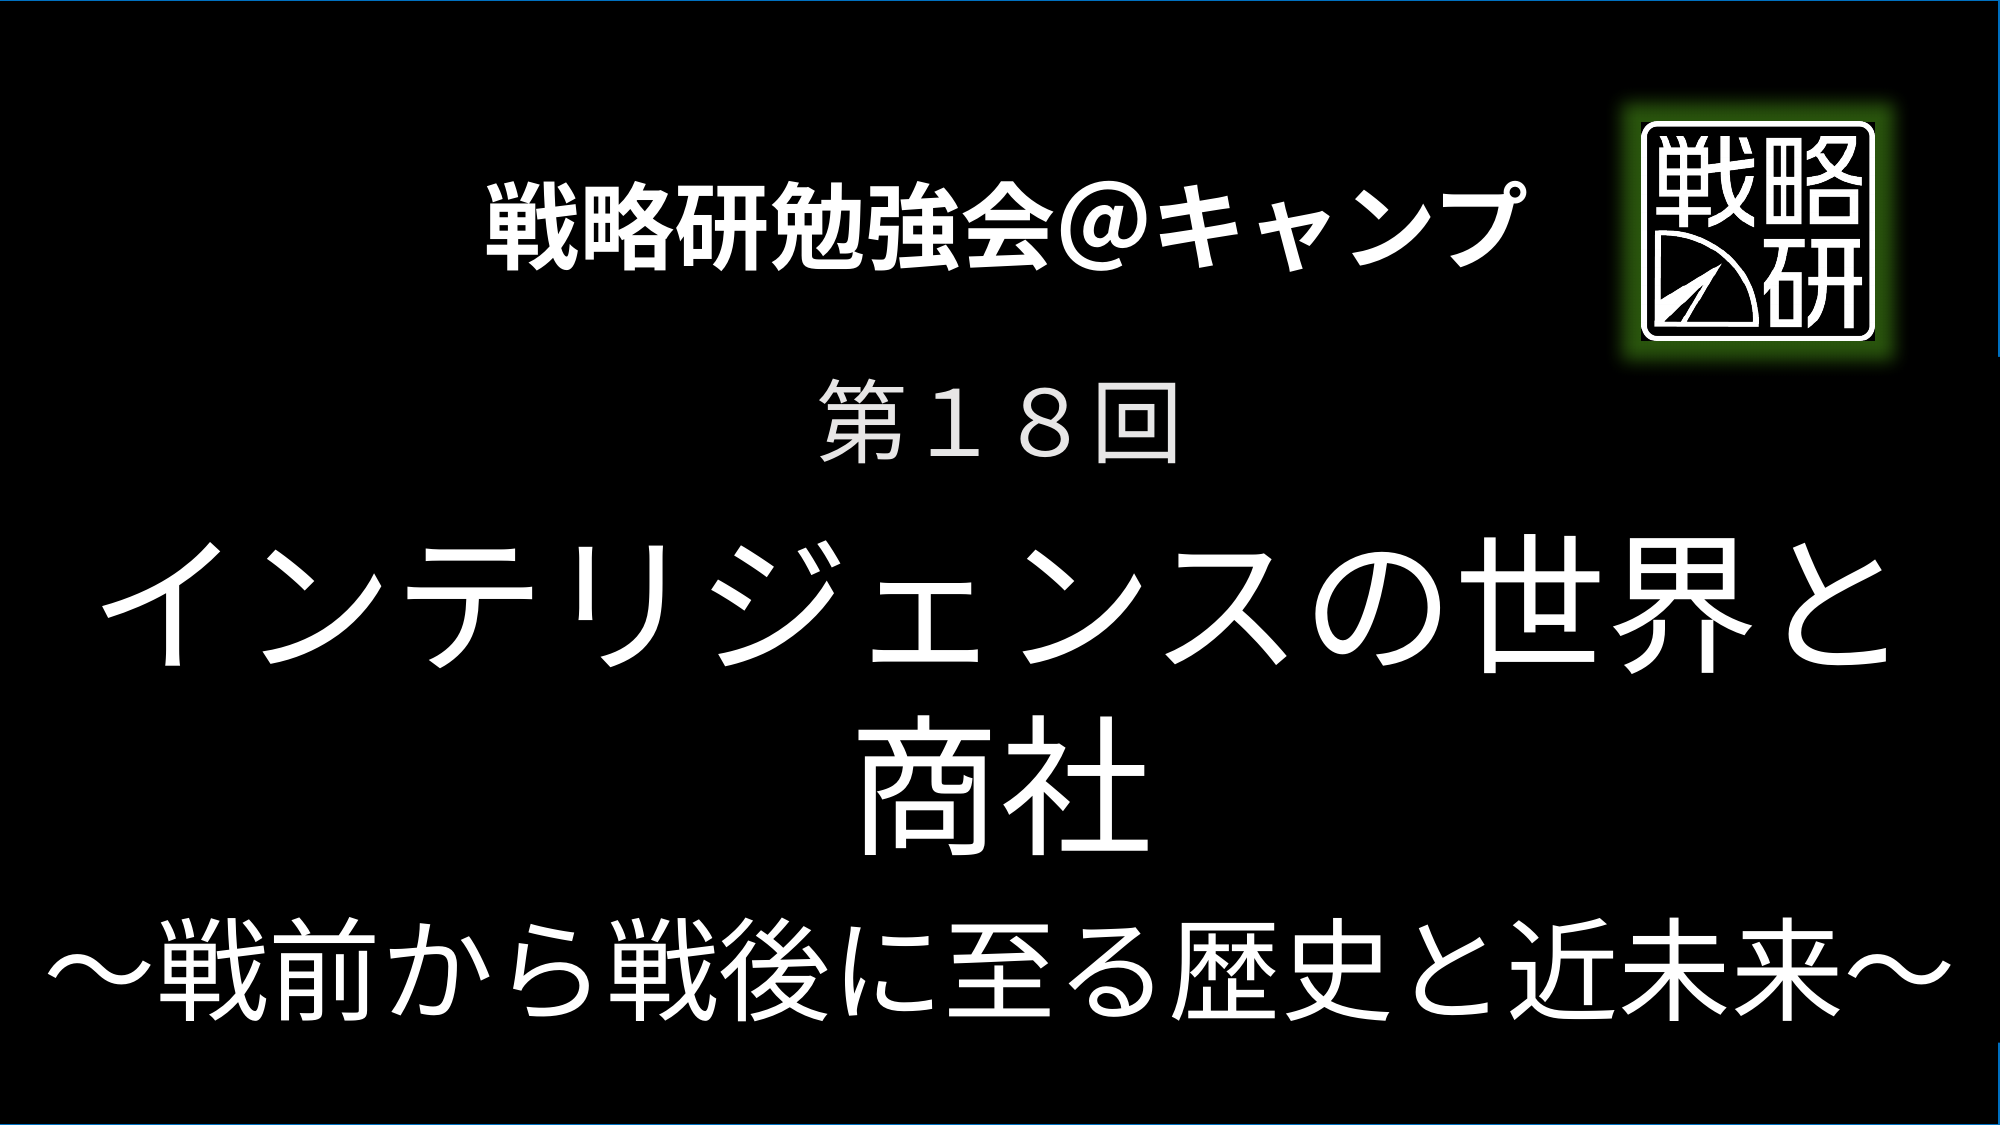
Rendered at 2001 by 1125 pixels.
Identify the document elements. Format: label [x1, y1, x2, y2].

text_box [0, 0, 2000, 1125]
